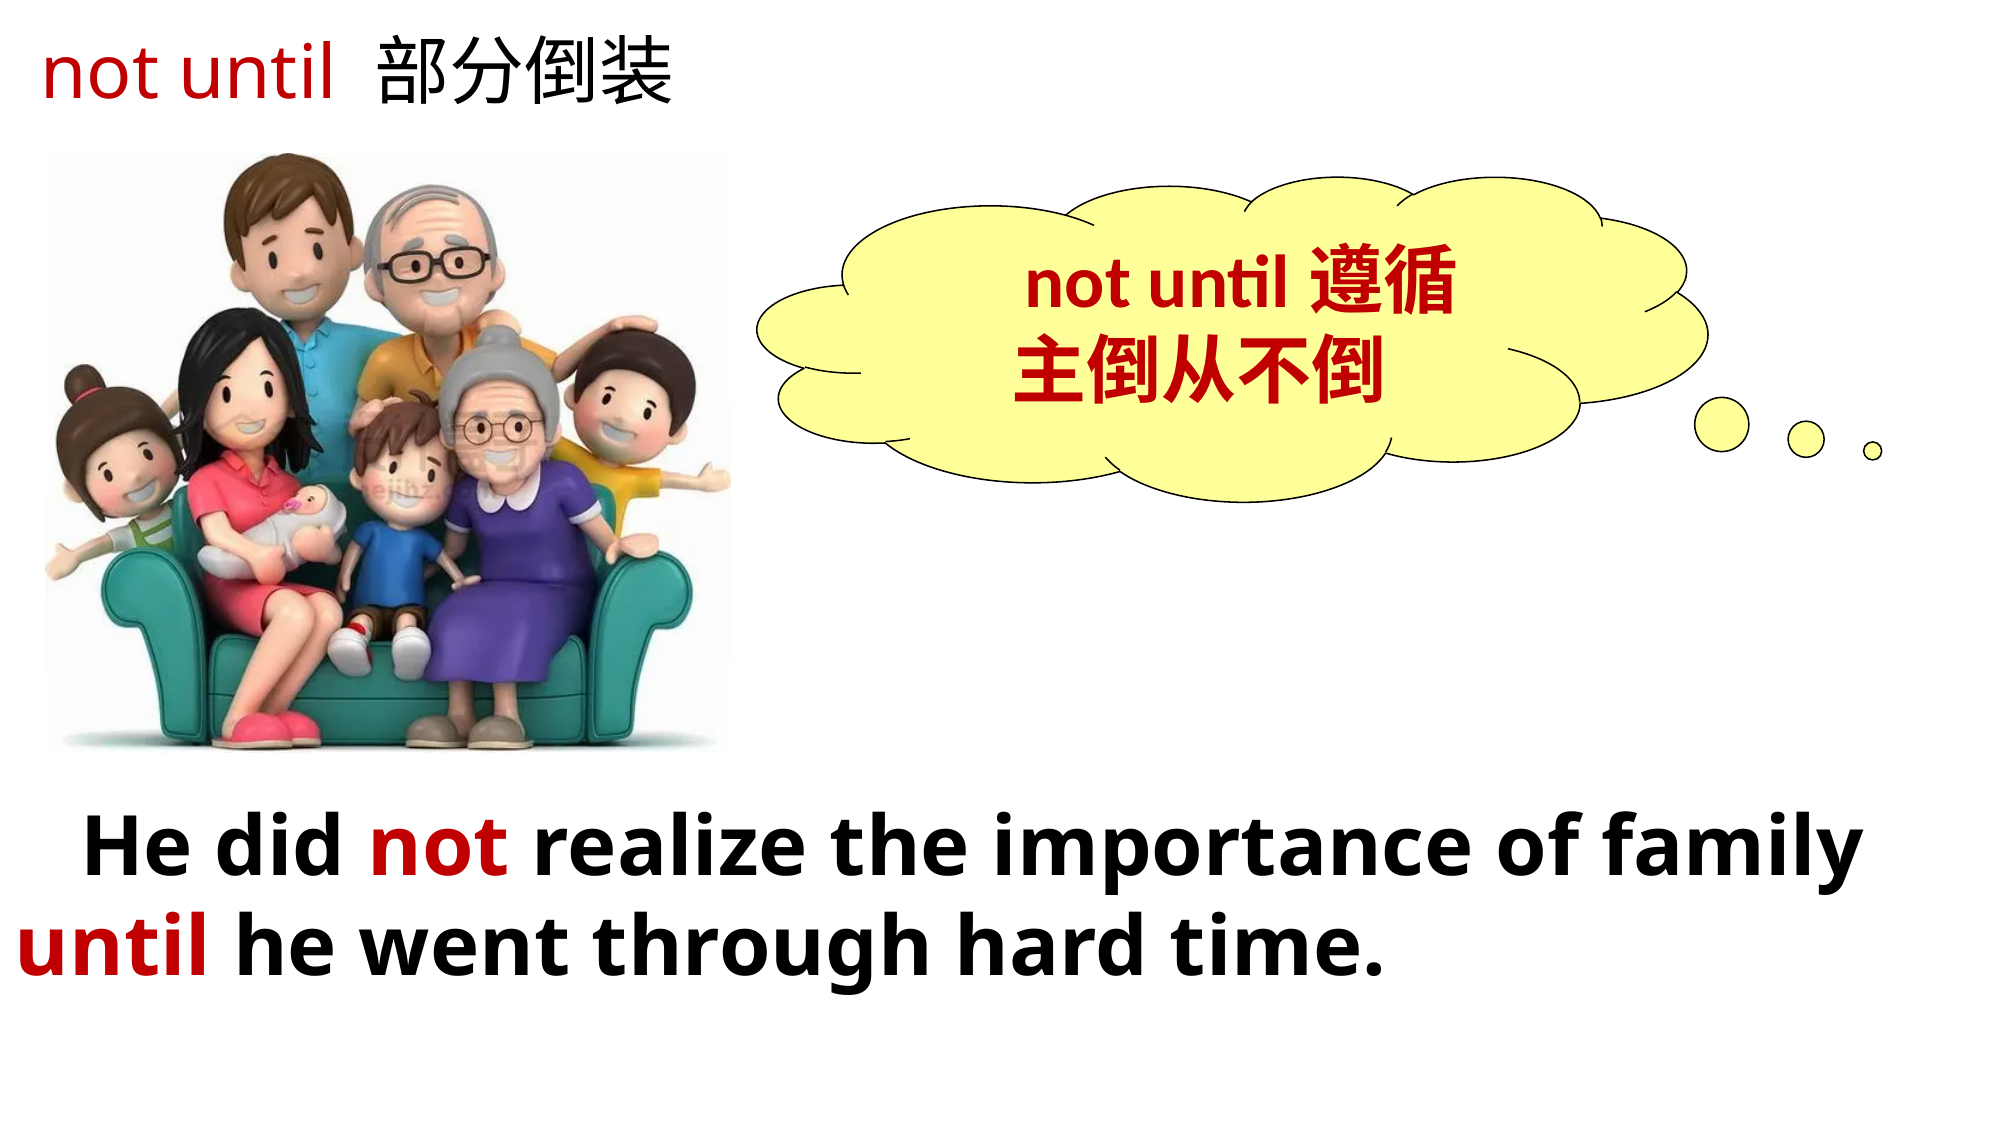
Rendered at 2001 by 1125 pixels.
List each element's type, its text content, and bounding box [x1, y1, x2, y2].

text_box He did not realize the importance of family until he went through hard time. [0, 784, 1992, 891]
text_box not until遵循主倒从不倒 [756, 177, 1709, 503]
text_box not until 部分倒装 [25, 16, 1975, 121]
text_box not until遵循主倒从不倒 [1788, 421, 1825, 458]
text_box not until遵循主倒从不倒 [1863, 441, 1882, 460]
text_box not until遵循主倒从不倒 [1694, 397, 1749, 452]
picture [45, 153, 732, 754]
